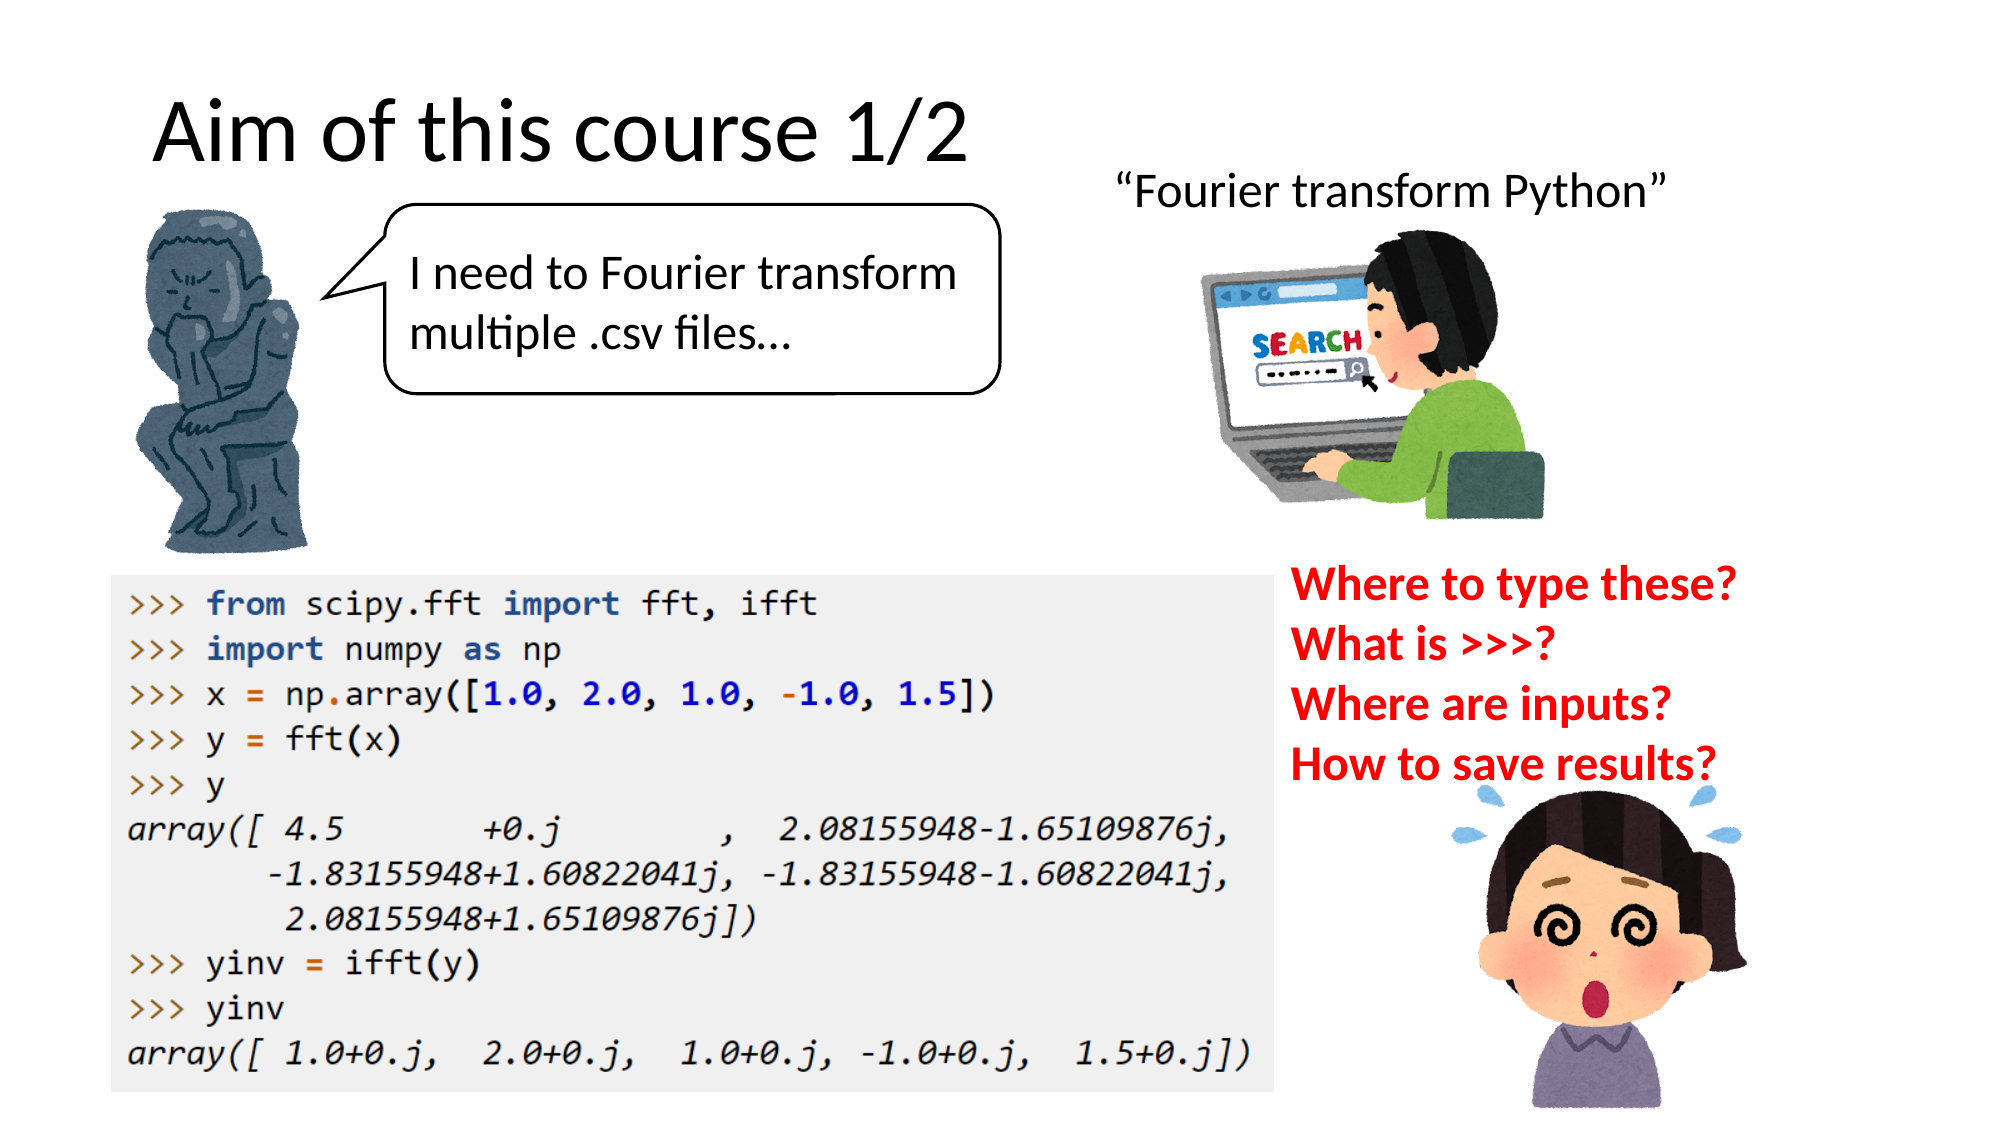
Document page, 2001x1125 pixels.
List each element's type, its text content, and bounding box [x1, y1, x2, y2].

text_box “Fourier transform Python” [1098, 150, 1684, 226]
picture [1423, 761, 1771, 1118]
title Aim of this course 1/2 [137, 59, 1863, 205]
text_box I need to Fourier transform multiple .csv files… [380, 203, 1002, 395]
picture [73, 199, 380, 563]
picture [111, 575, 1274, 1092]
text_box Where to type these? What is >>>? Where are inputs? How to save results? [1275, 543, 1754, 798]
picture [1190, 171, 1554, 523]
